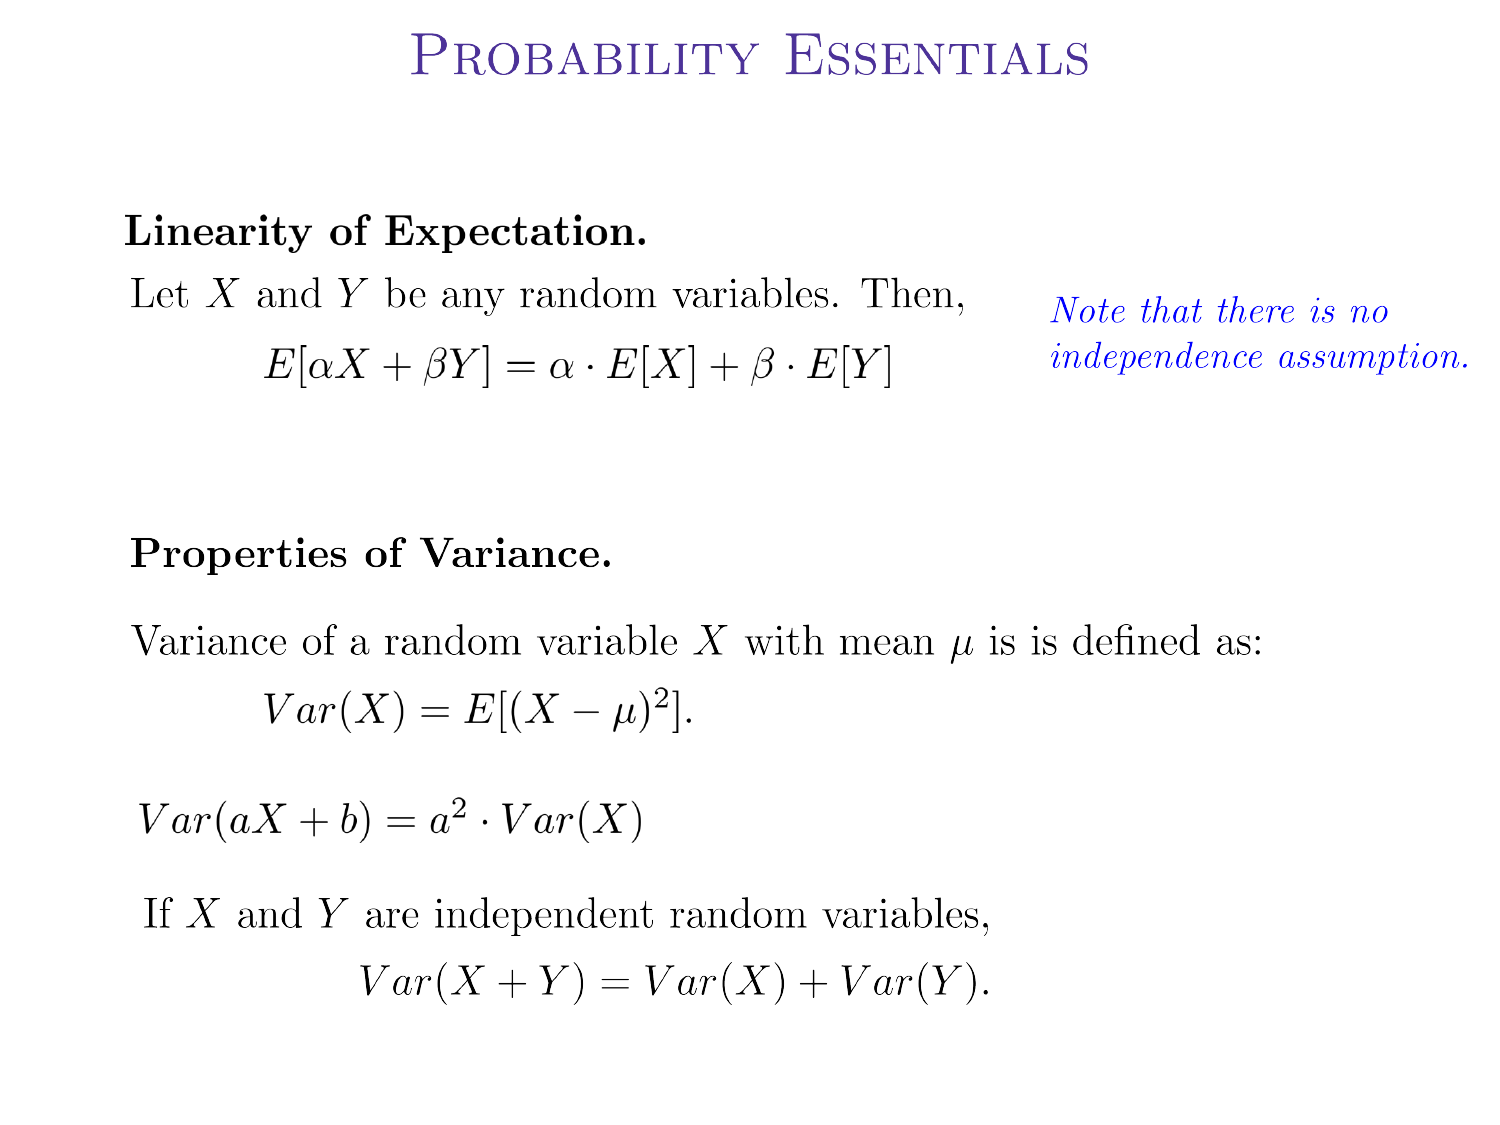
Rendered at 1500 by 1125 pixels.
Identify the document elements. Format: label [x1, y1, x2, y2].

picture [263, 687, 692, 733]
picture [139, 797, 641, 844]
picture [263, 345, 890, 388]
picture [1049, 296, 1467, 376]
picture [125, 214, 645, 253]
picture [144, 897, 989, 936]
picture [131, 537, 610, 575]
picture [360, 962, 989, 1005]
picture [130, 277, 963, 316]
picture [410, 33, 1089, 75]
picture [131, 624, 1260, 664]
